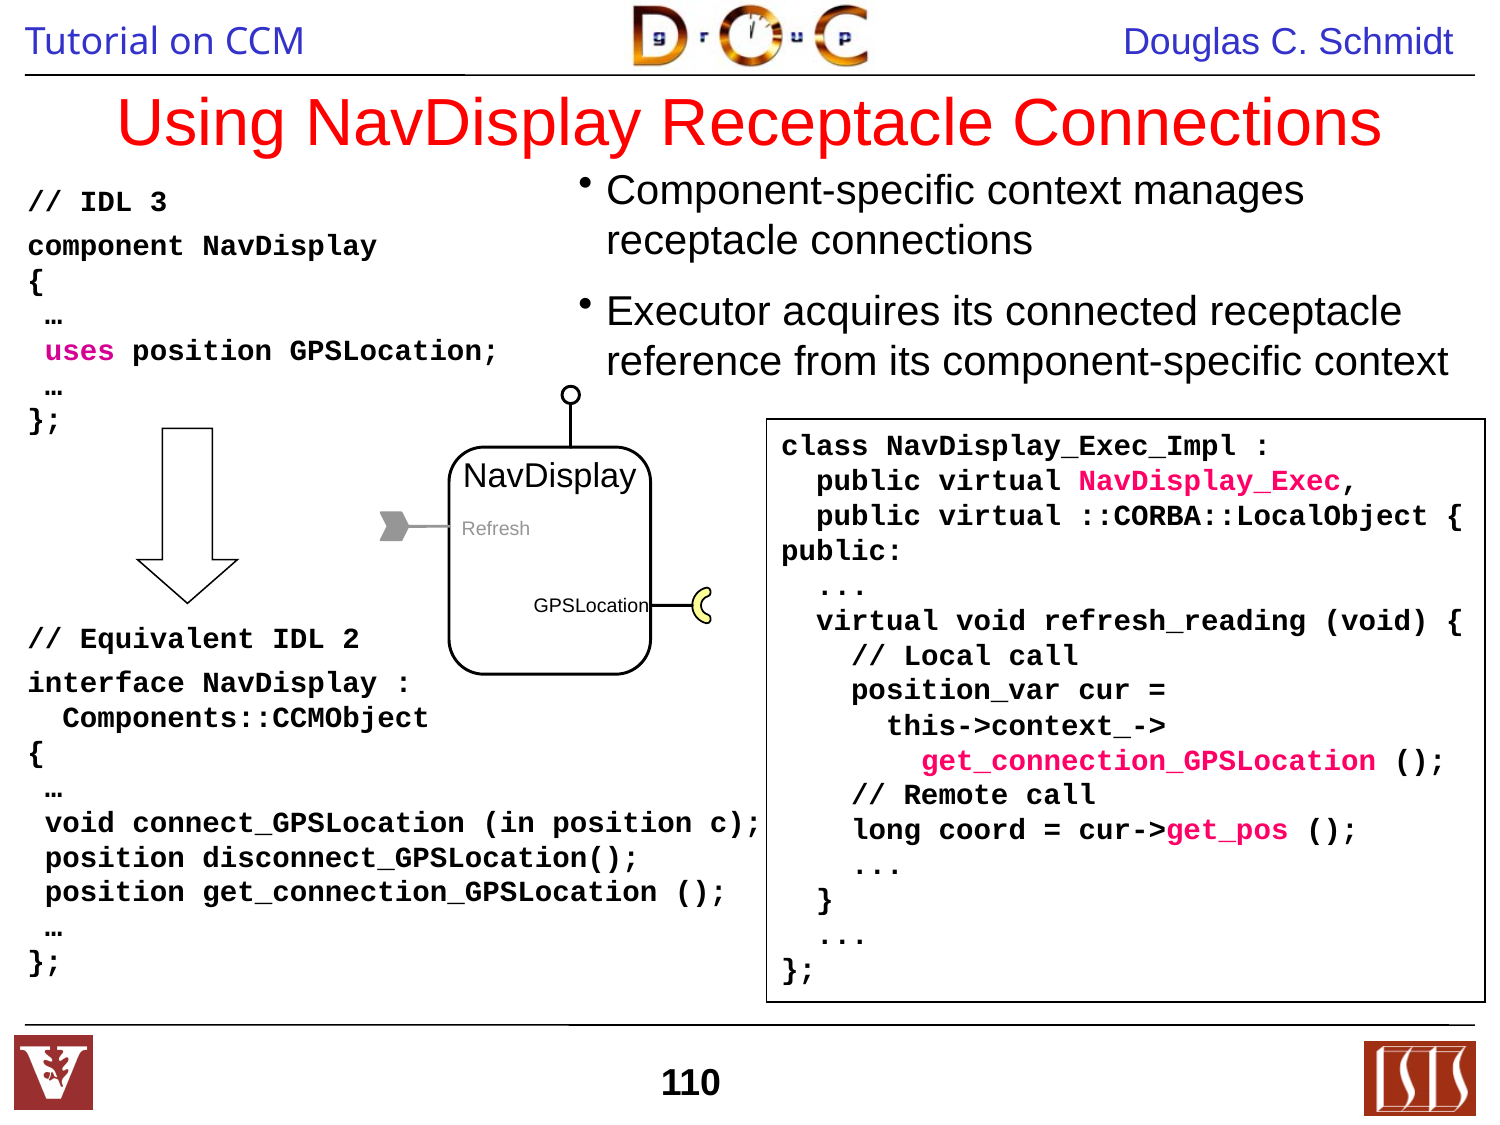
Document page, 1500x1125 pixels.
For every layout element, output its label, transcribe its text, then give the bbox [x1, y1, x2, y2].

text_box // IDL 3 component NavDisplay { … uses position GPSLocation; … }; // Equivalent IDL 2 interface NavDisplay : Components::CCMObject { … void connect_GPSLocation (in position c); position disconnect_GPSLocation(); position get_connection_GPSLocation (); … }; [12, 174, 788, 1000]
picture [14, 1035, 93, 1110]
text_box [137, 428, 238, 604]
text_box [375, 380, 716, 681]
list Component-specific context manages receptacle connections Executor acquires its connected receptacle reference from its component-specific context [563, 155, 1482, 418]
text_box class NavDisplay_Exec_Impl : public virtual NavDisplay_Exec, public virtual ::CORBA::LocalObject { public: ... virtual void refresh_reading (void) { // Local call position_var cur = this->context_-> get_connection_GPSLocation (); // Remote call long coord = cur->get_pos (); ... } ... }; [766, 418, 1485, 1002]
title Using NavDisplay Receptacle Connections [24, 87, 1476, 151]
picture [1364, 1041, 1476, 1116]
picture [624, 0, 875, 71]
